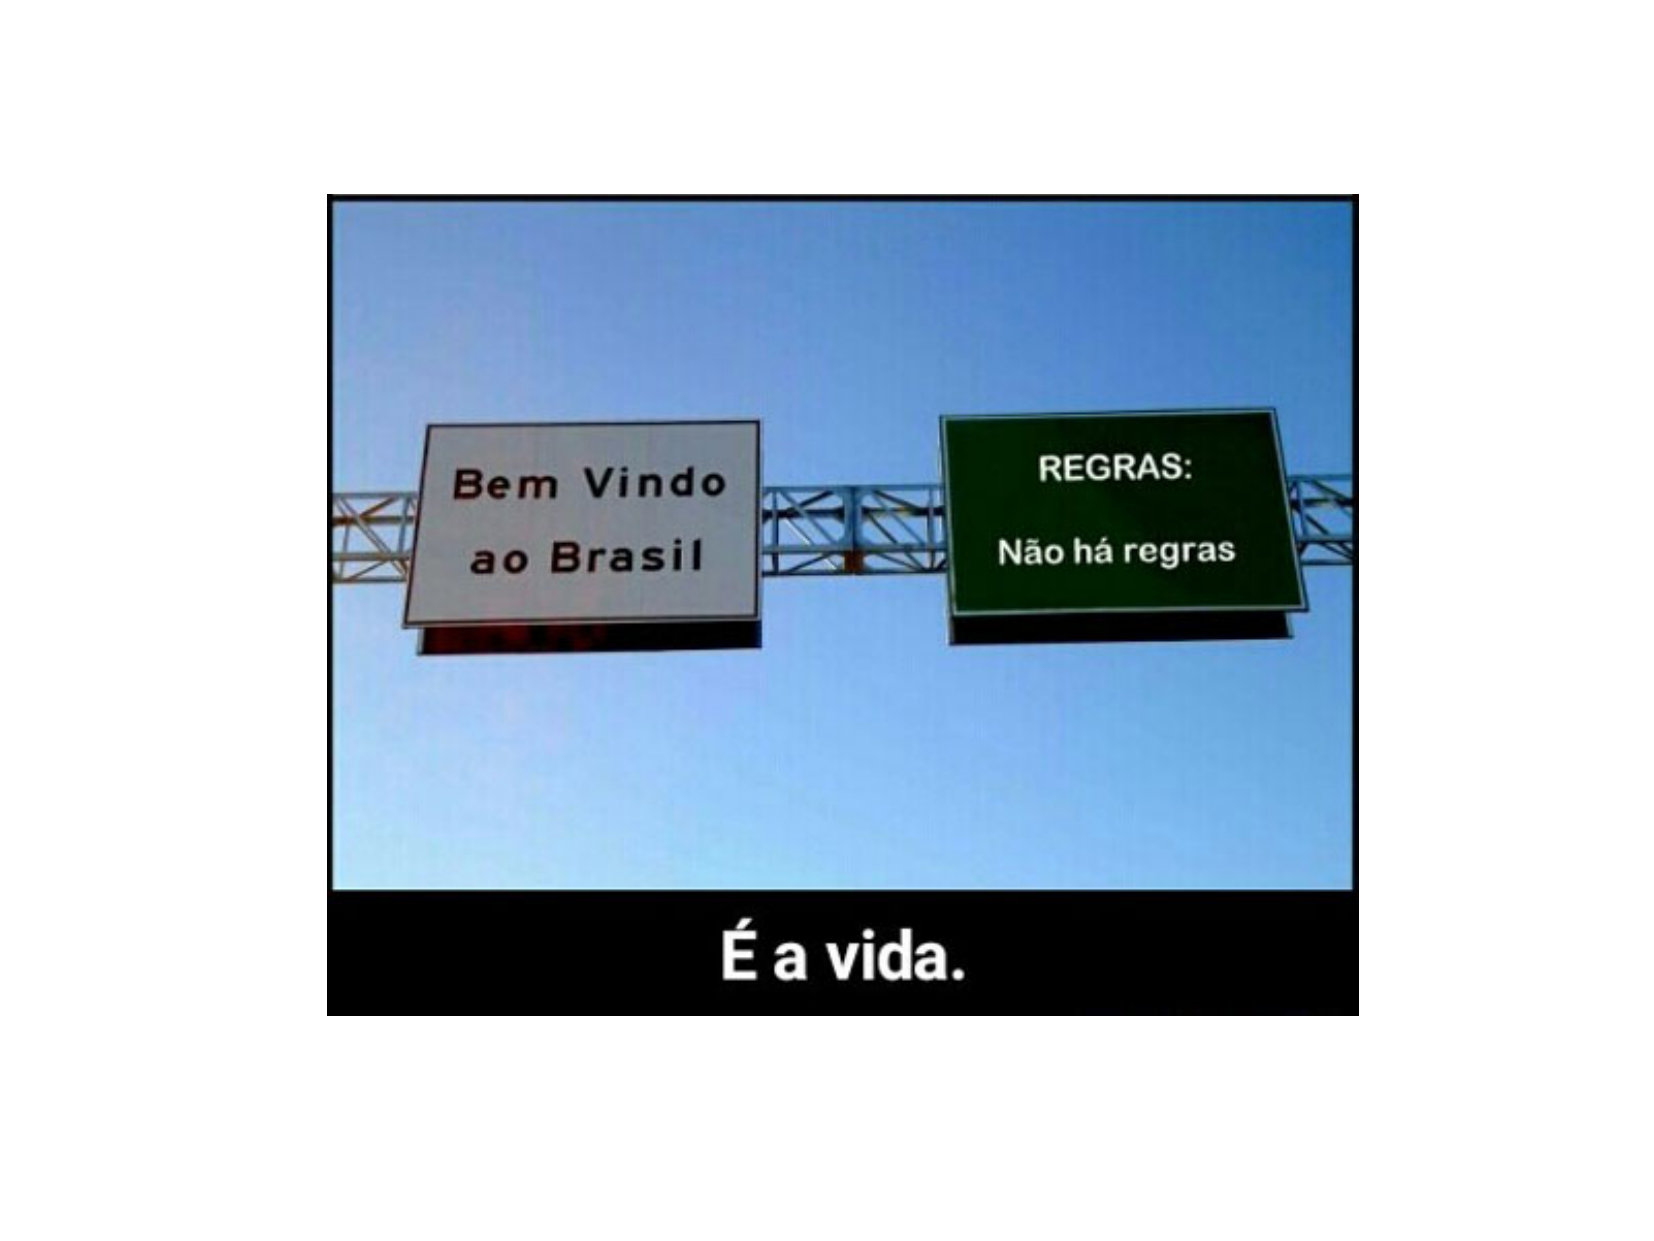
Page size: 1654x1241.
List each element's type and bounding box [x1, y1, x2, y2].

picture [326, 194, 1359, 1016]
